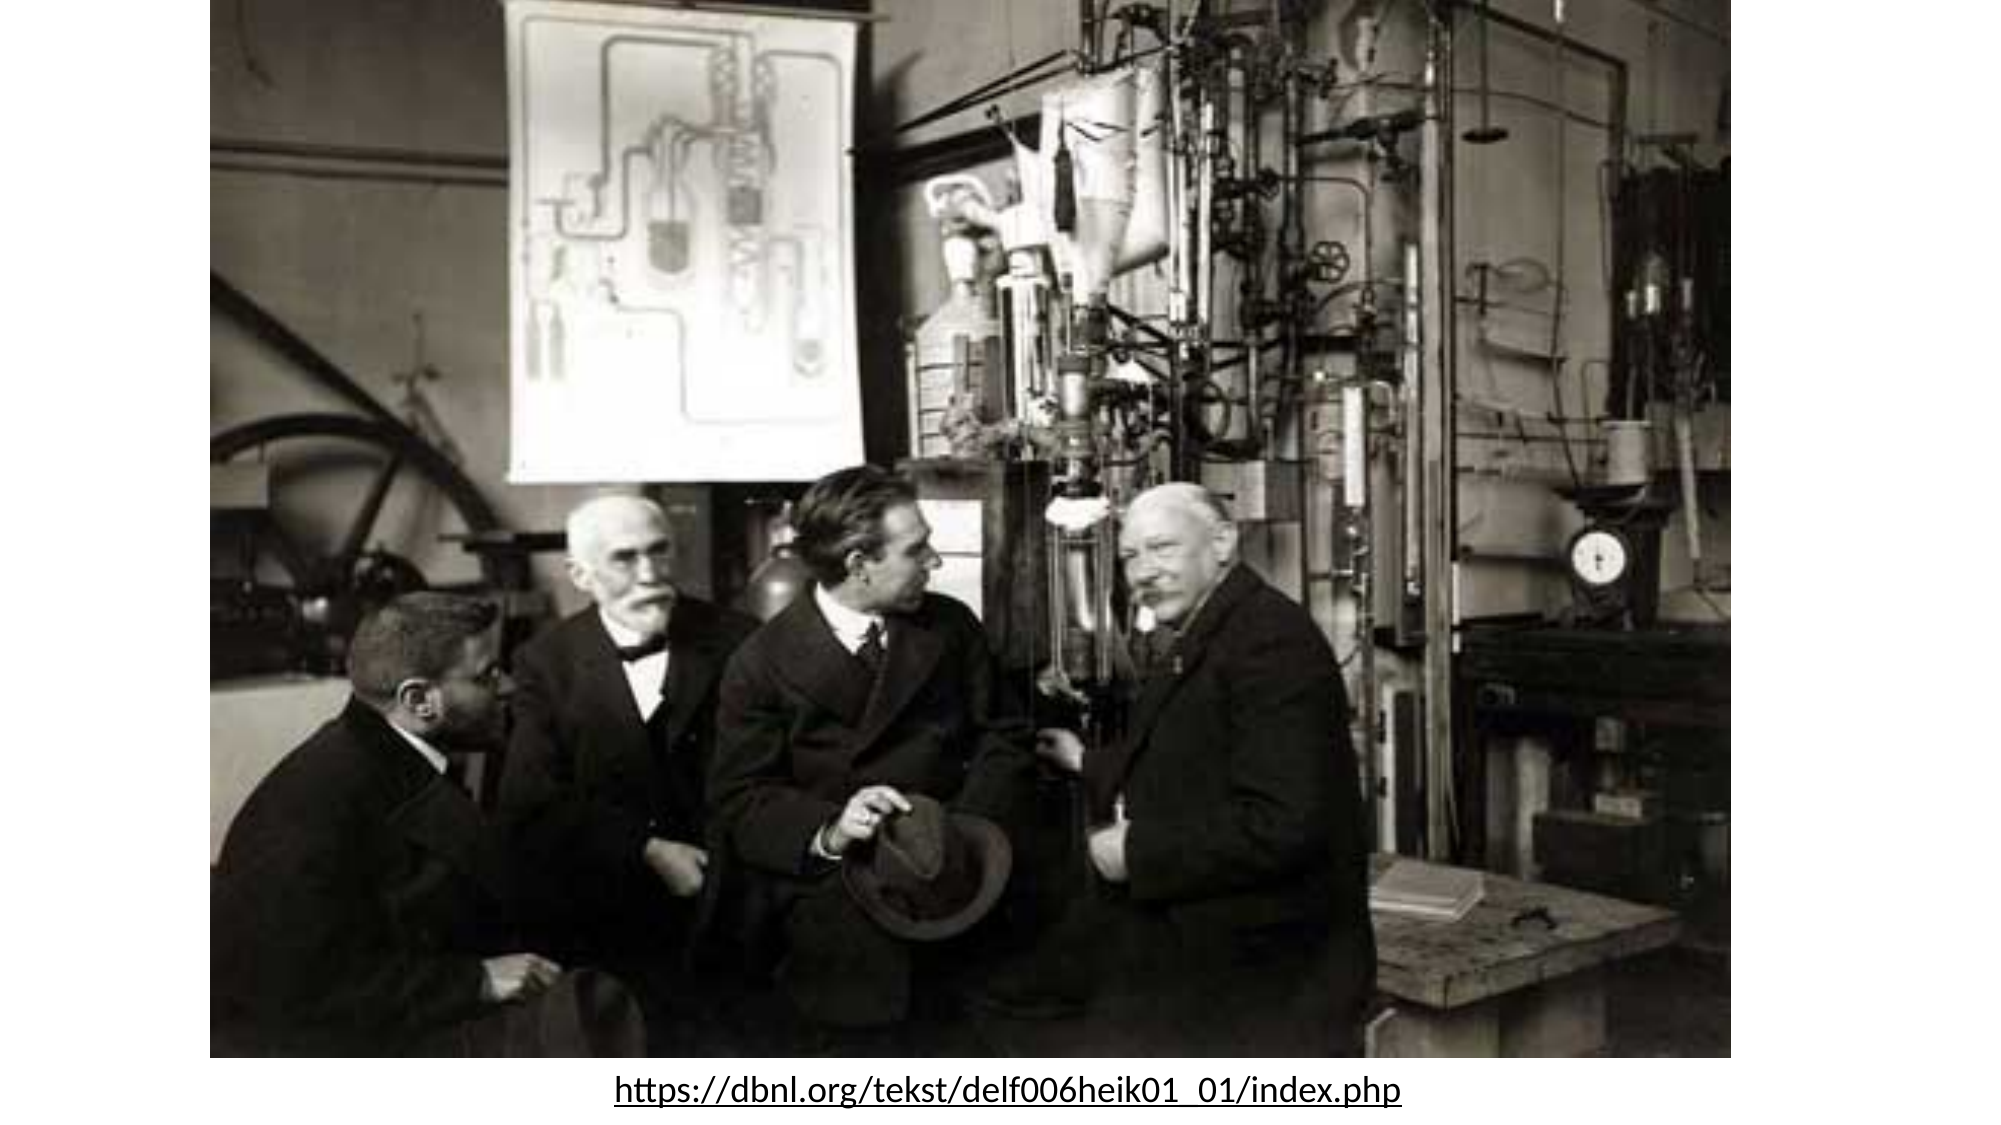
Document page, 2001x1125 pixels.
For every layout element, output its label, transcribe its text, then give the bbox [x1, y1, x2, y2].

text_box https://dbnl.org/tekst/delf006heik01_01/index.php [510, 1058, 1514, 1118]
picture [210, 0, 1731, 1058]
